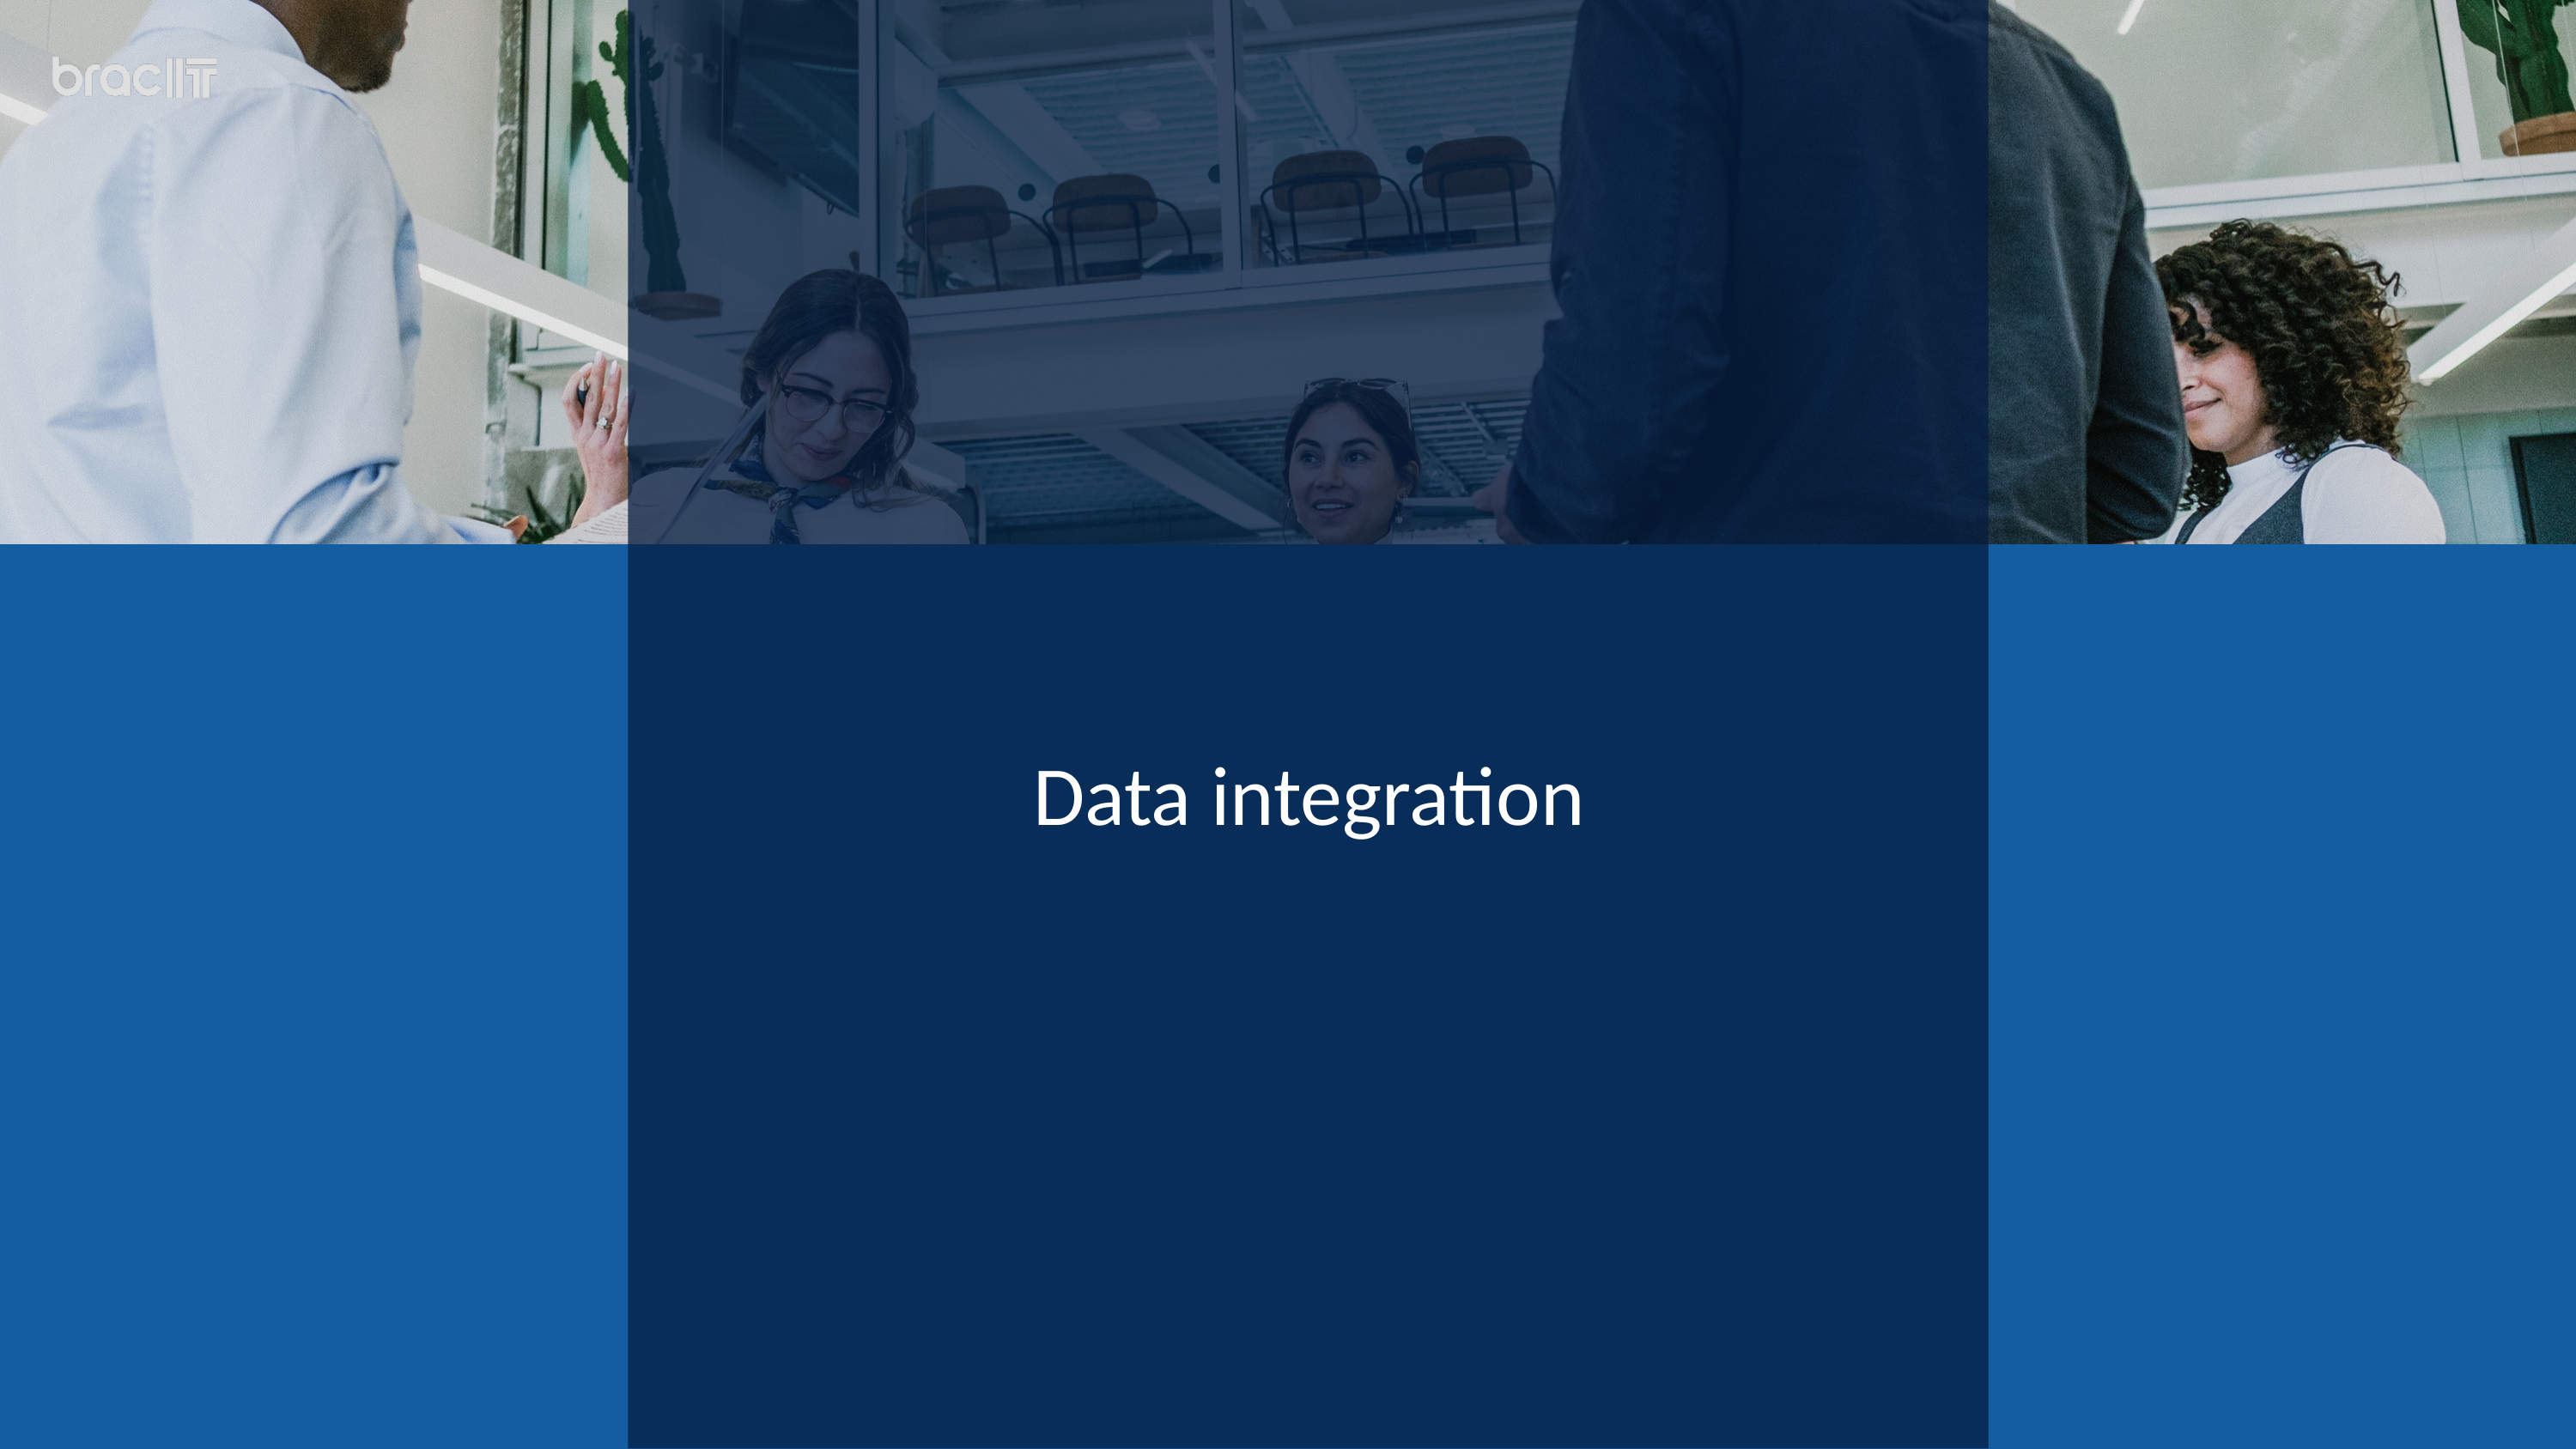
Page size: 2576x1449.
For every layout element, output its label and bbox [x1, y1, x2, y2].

text_box [0, 0, 626, 544]
text_box [628, 0, 1989, 1449]
text_box [52, 57, 217, 99]
text_box [1989, 0, 2576, 544]
